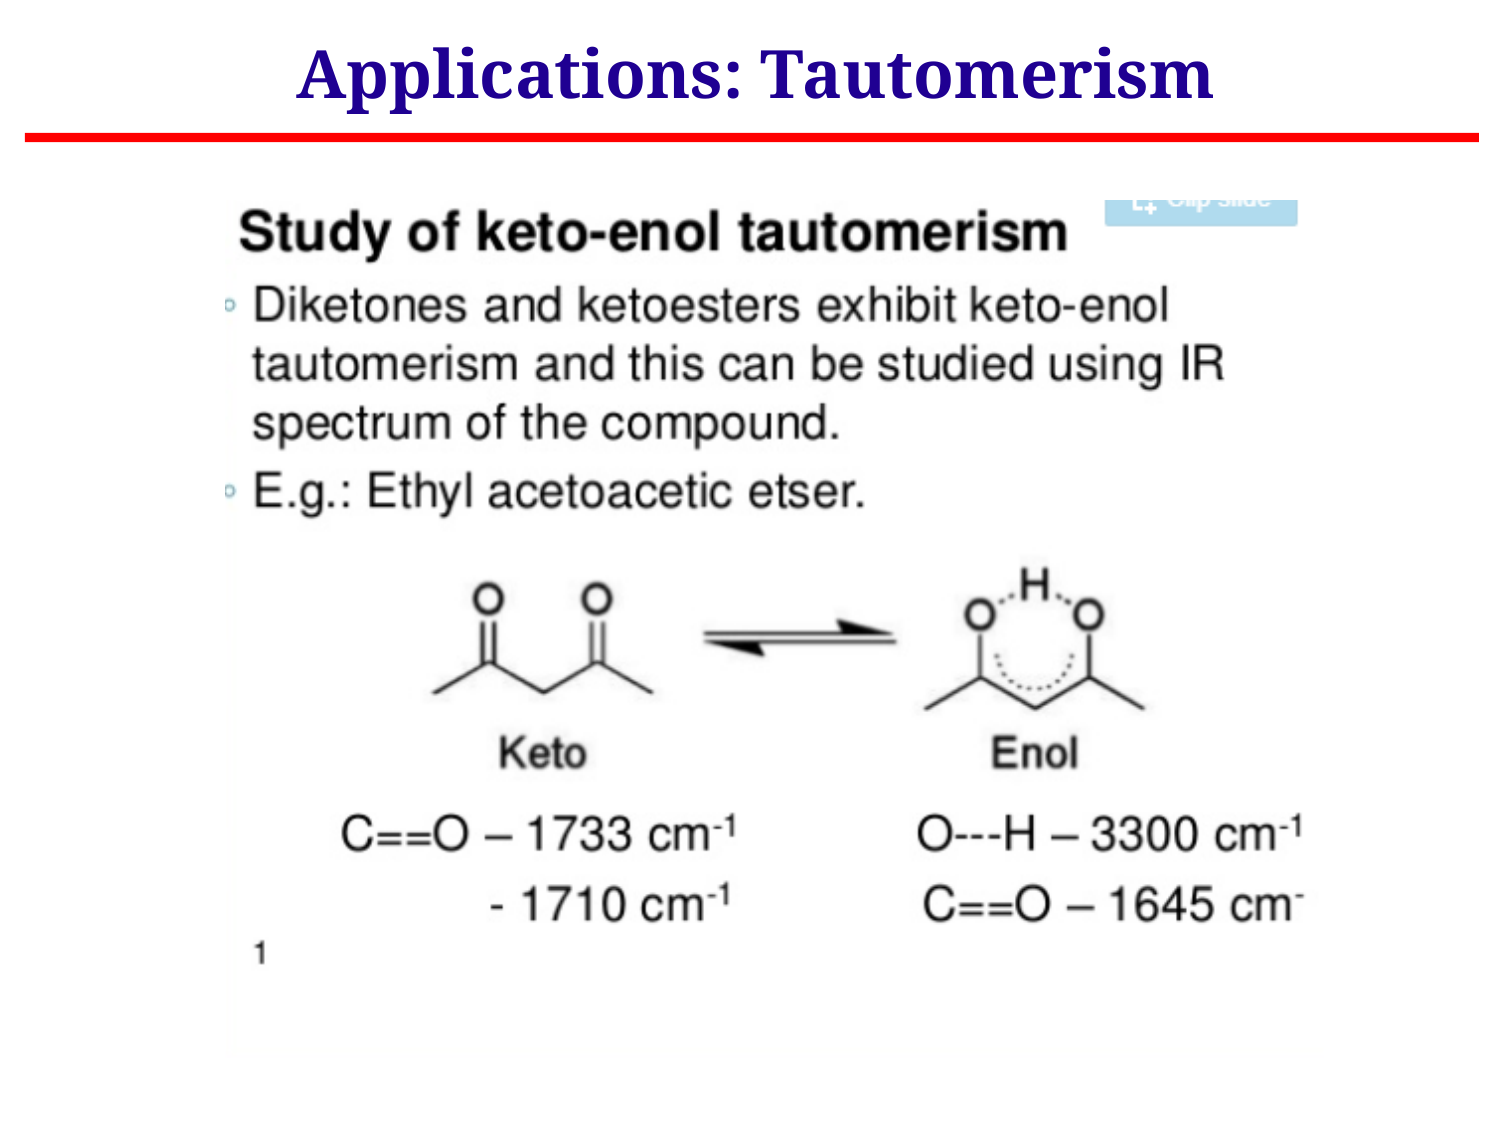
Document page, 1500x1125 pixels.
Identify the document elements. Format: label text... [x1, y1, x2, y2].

text_box Applications: Tautomerism [12, 24, 1500, 120]
picture [224, 199, 1324, 1058]
